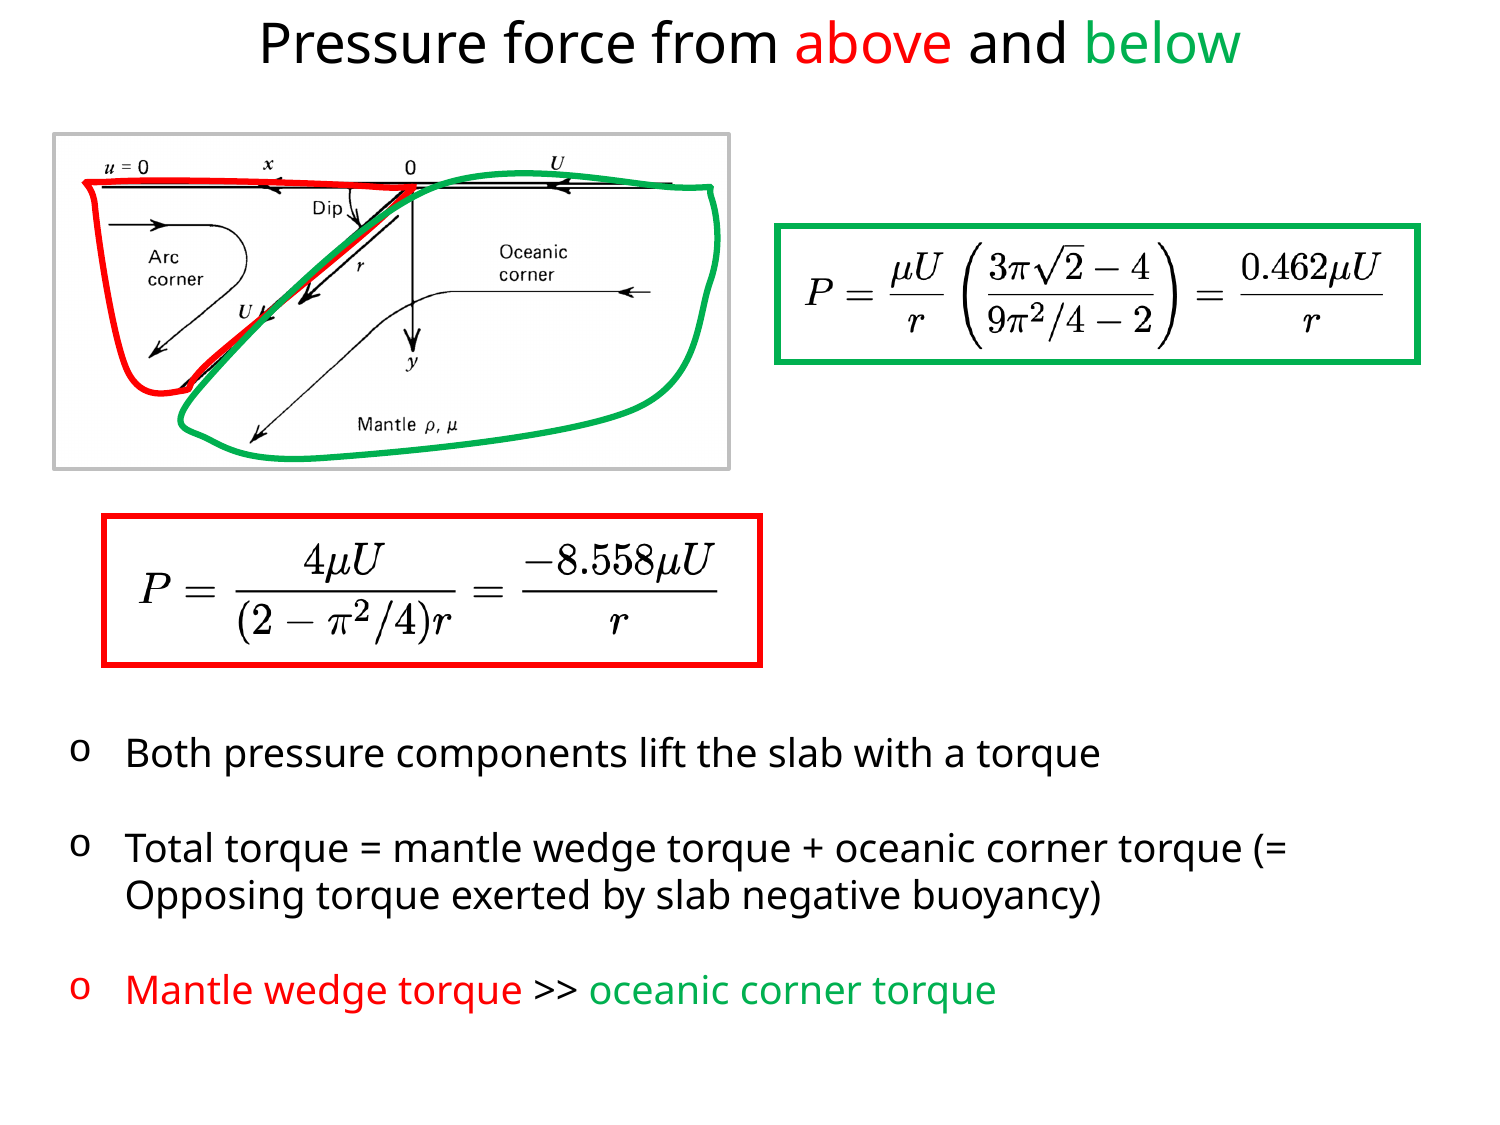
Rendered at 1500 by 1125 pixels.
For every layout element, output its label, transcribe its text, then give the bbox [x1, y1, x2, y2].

text_box [776, 225, 1418, 363]
picture [55, 135, 728, 467]
text_box [103, 515, 761, 666]
text_box Pressure force from above and below [0, 0, 1500, 83]
picture [118, 522, 720, 657]
picture [800, 236, 1395, 354]
